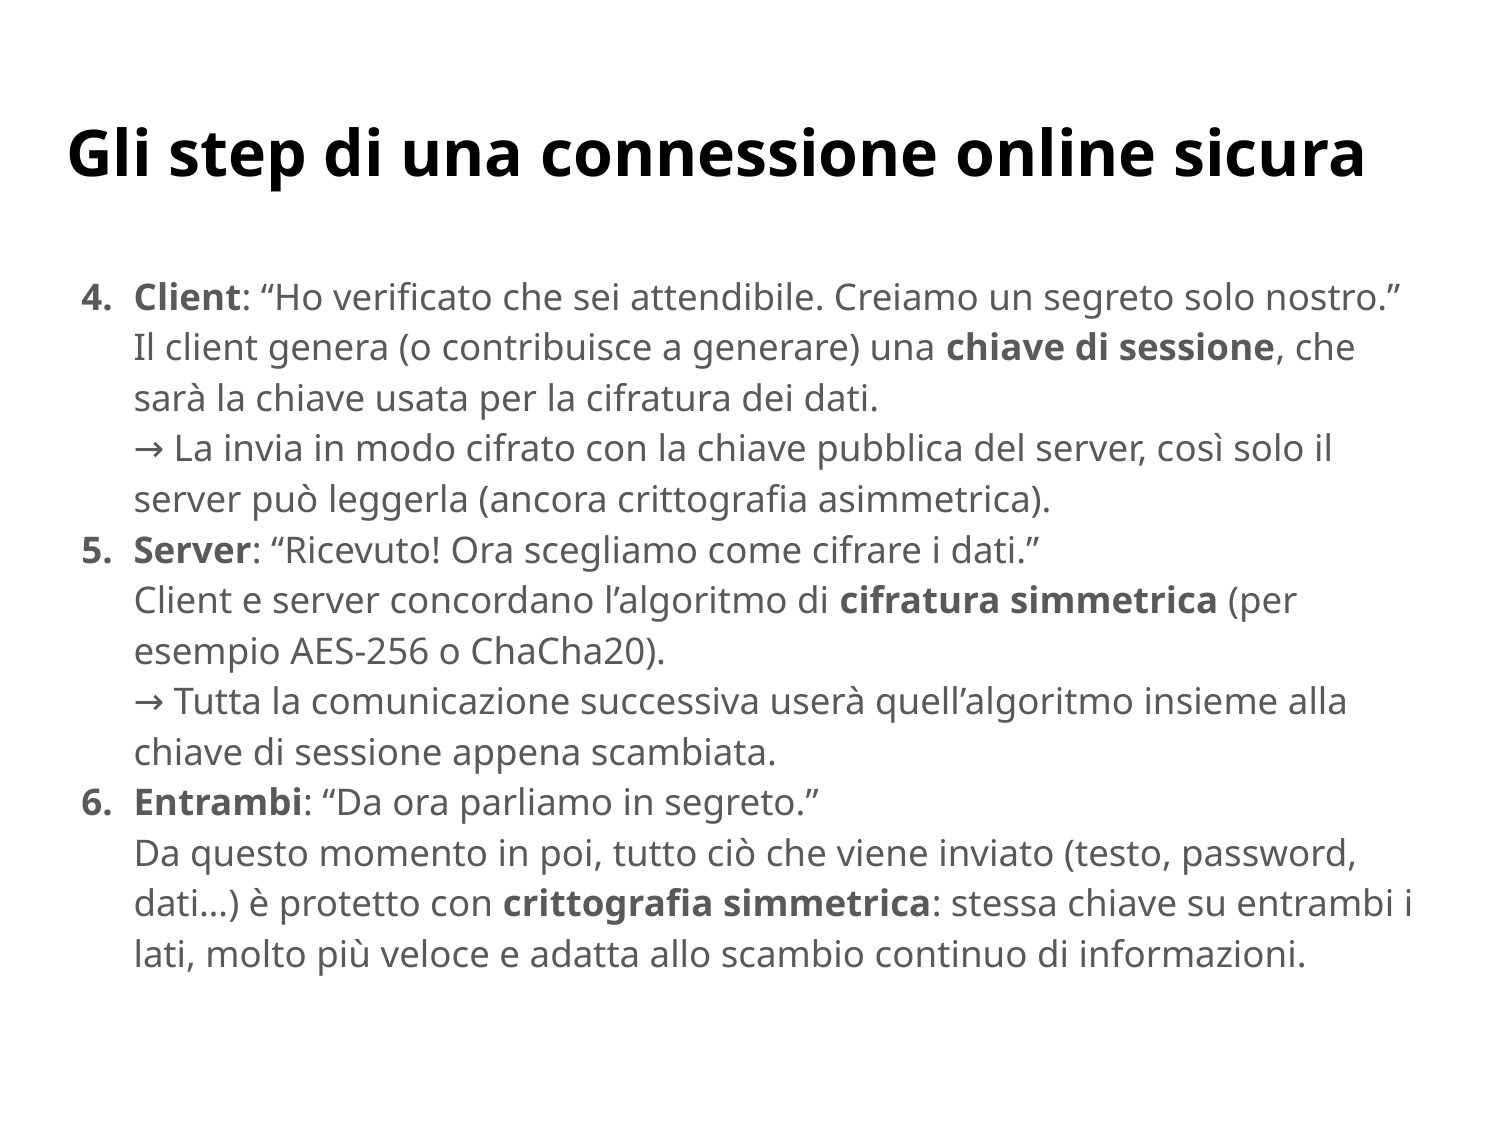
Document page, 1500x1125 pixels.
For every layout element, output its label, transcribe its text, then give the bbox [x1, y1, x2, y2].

list Client: “Ho verificato che sei attendibile. Creiamo un segreto solo nostro.” Il client genera (o contribuisce a generare) una chiave di sessione, che sarà la chiave usata per la cifratura dei dati. → La invia in modo cifrato con la chiave pubblica del server, così solo il server può leggerla (ancora crittografia asimmetrica). Server: “Ricevuto! Ora scegliamo come cifrare i dati.” Client e server concordano l’algoritmo di cifratura simmetrica (per esempio AES-256 o ChaCha20). → Tutta la comunicazione successiva userà quell’algoritmo insieme alla chiave di sessione appena scambiata. Entrambi: “Da ora parliamo in segreto.” Da questo momento in poi, tutto ciò che viene inviato (testo, password, dati…) è protetto con crittografia simmetrica: stessa chiave su entrambi i lati, molto più veloce e adatta allo scambio continuo di informazioni. [51, 252, 1449, 1075]
title Gli step di una connessione online sicura [51, 97, 1449, 223]
